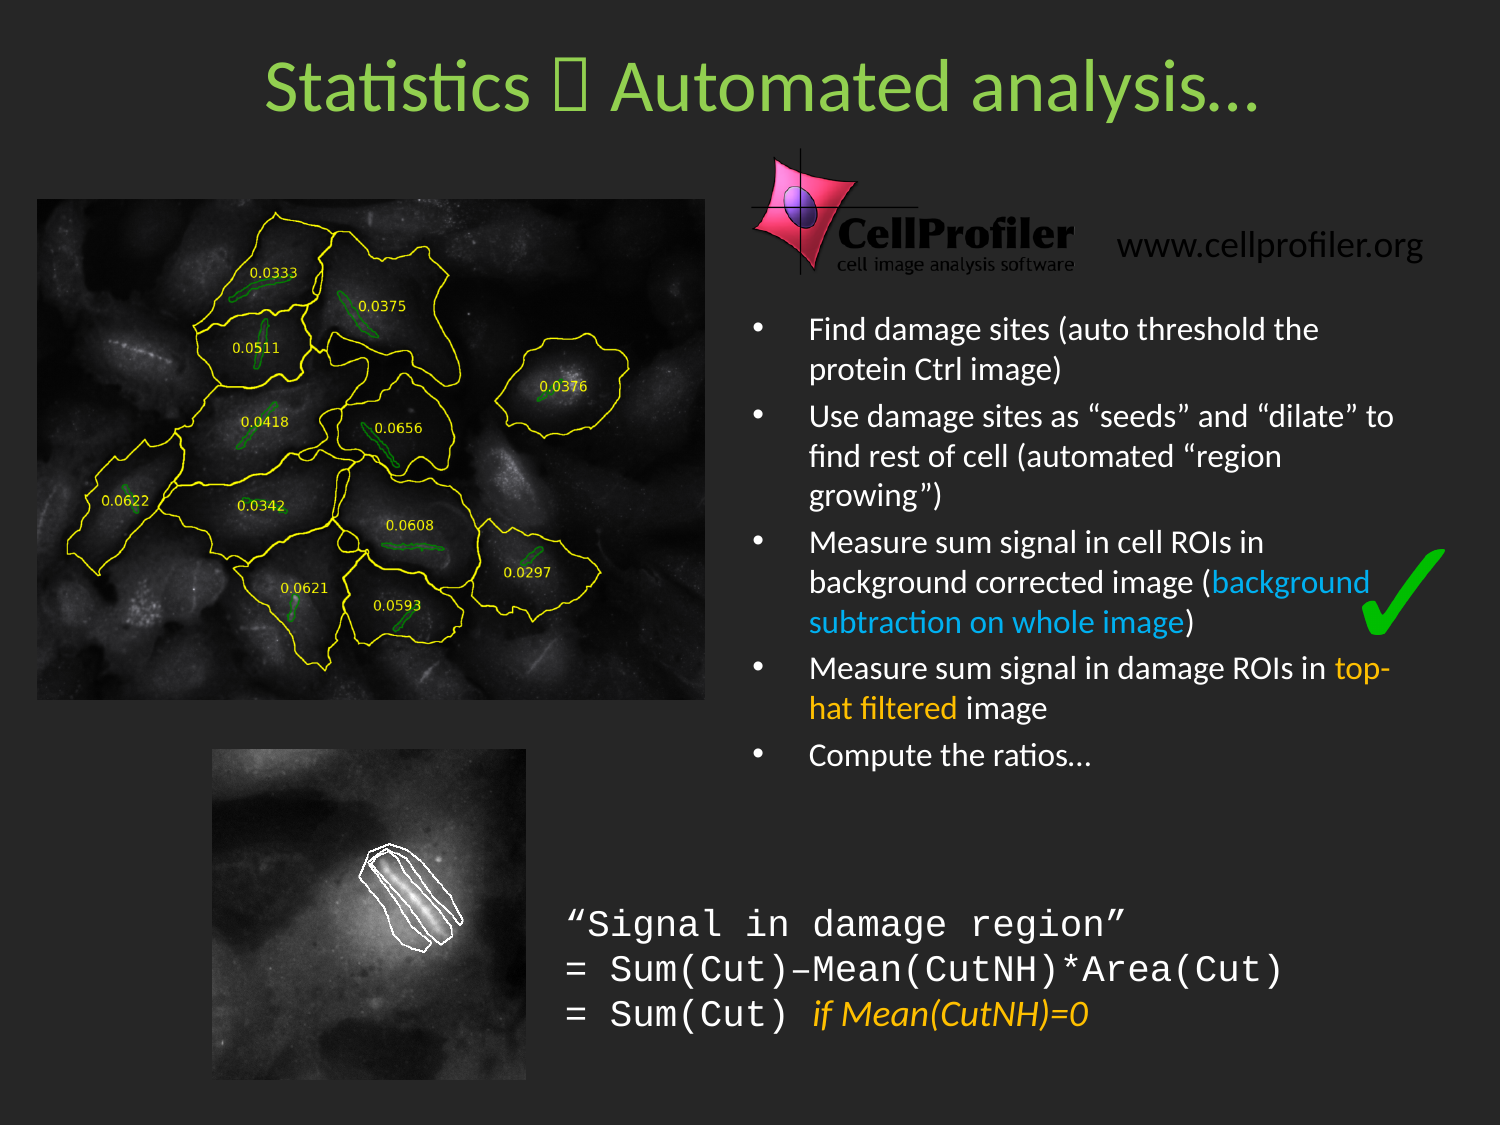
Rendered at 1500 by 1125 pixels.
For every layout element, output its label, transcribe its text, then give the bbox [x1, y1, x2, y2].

picture [37, 199, 705, 701]
title Statistics  Automated analysis… [87, 0, 1438, 175]
text_box “Signal in damage region” = Sum(Cut)–Mean(CutNH)*Area(Cut) = Sum(Cut) if Mean(CutNH)=0 [549, 891, 1350, 1041]
text_box www.cellprofiler.org [1101, 212, 1439, 273]
list Find damage sites (auto threshold the protein Ctrl image) Use damage sites as “seeds” and “dilate” to find rest of cell (automated “region growing”) Measure sum signal in cell ROIs in background corrected image (background subtraction on whole image) Measure sum signal in damage ROIs in top-hat filtered image Compute the ratios… [737, 299, 1425, 838]
picture [212, 749, 526, 1081]
picture [749, 147, 1076, 276]
picture [1362, 549, 1445, 636]
